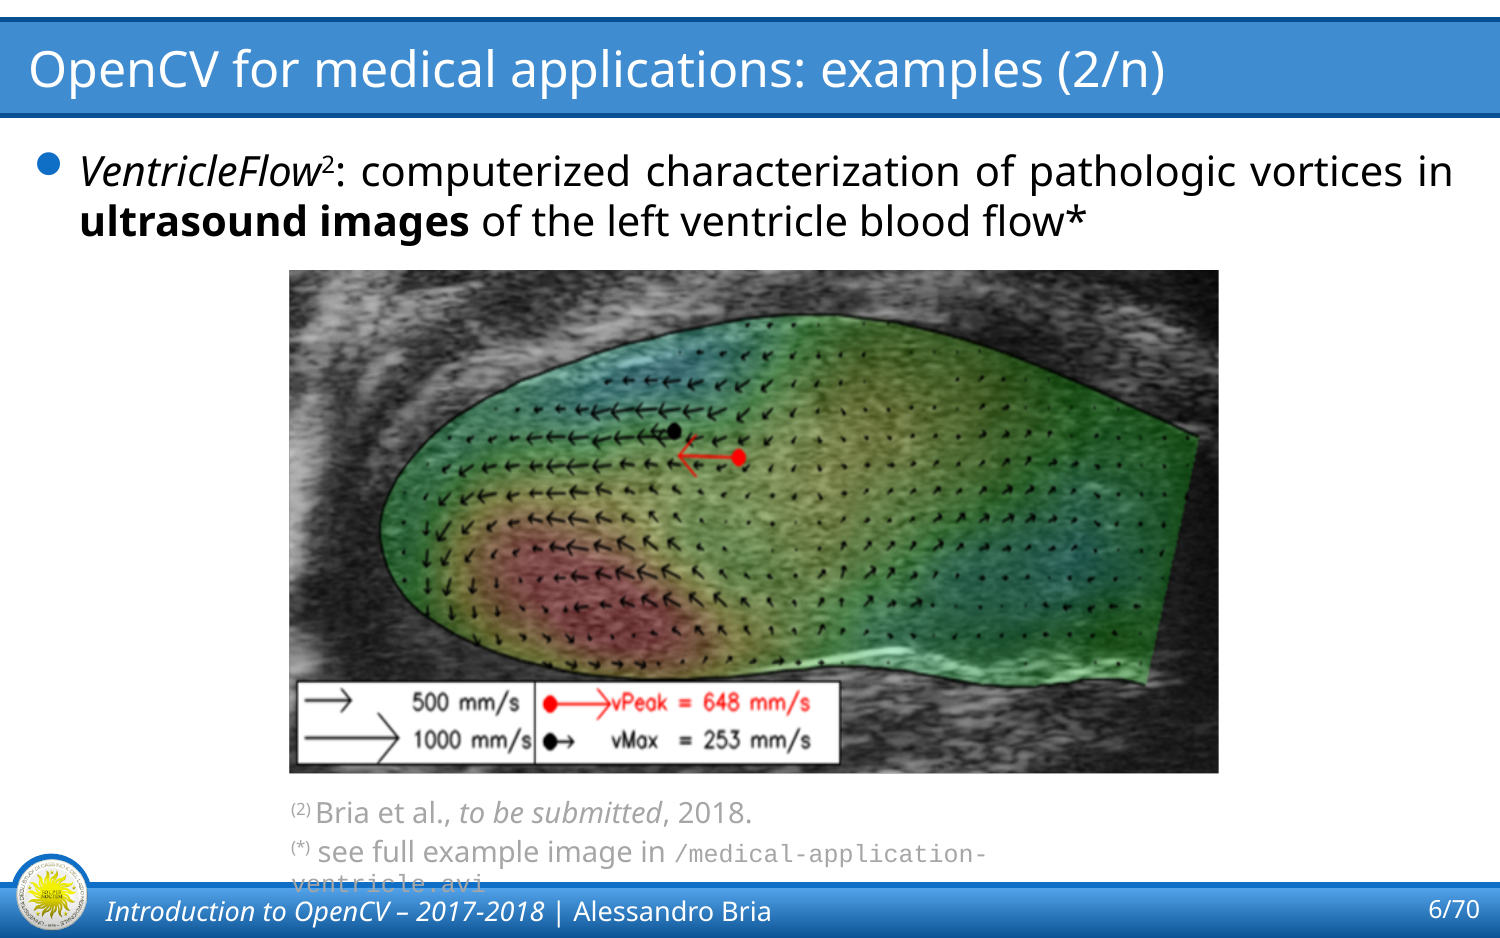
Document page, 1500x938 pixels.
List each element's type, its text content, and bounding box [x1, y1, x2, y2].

text_box (*) see full example image in /medical-application-ventricle.avi [276, 825, 1175, 906]
title OpenCV for medical applications: examples (2/n) [0, 18, 1500, 117]
picture [281, 262, 1219, 775]
list VentricleFlow2: computerized characterization of pathologic vortices in ultrasound images of the left ventricle blood flow* [33, 126, 1455, 857]
text_box (2) Bria et al., to be submitted, 2018. [276, 787, 1263, 838]
picture [15, 858, 88, 931]
list create a grayscale image with increasing intensities (from black to white) along the vertical direction both 8-bit and 16-bit versions both easy/slow and hard/fast versions also measure the time elapsed [274, 263, 1226, 787]
